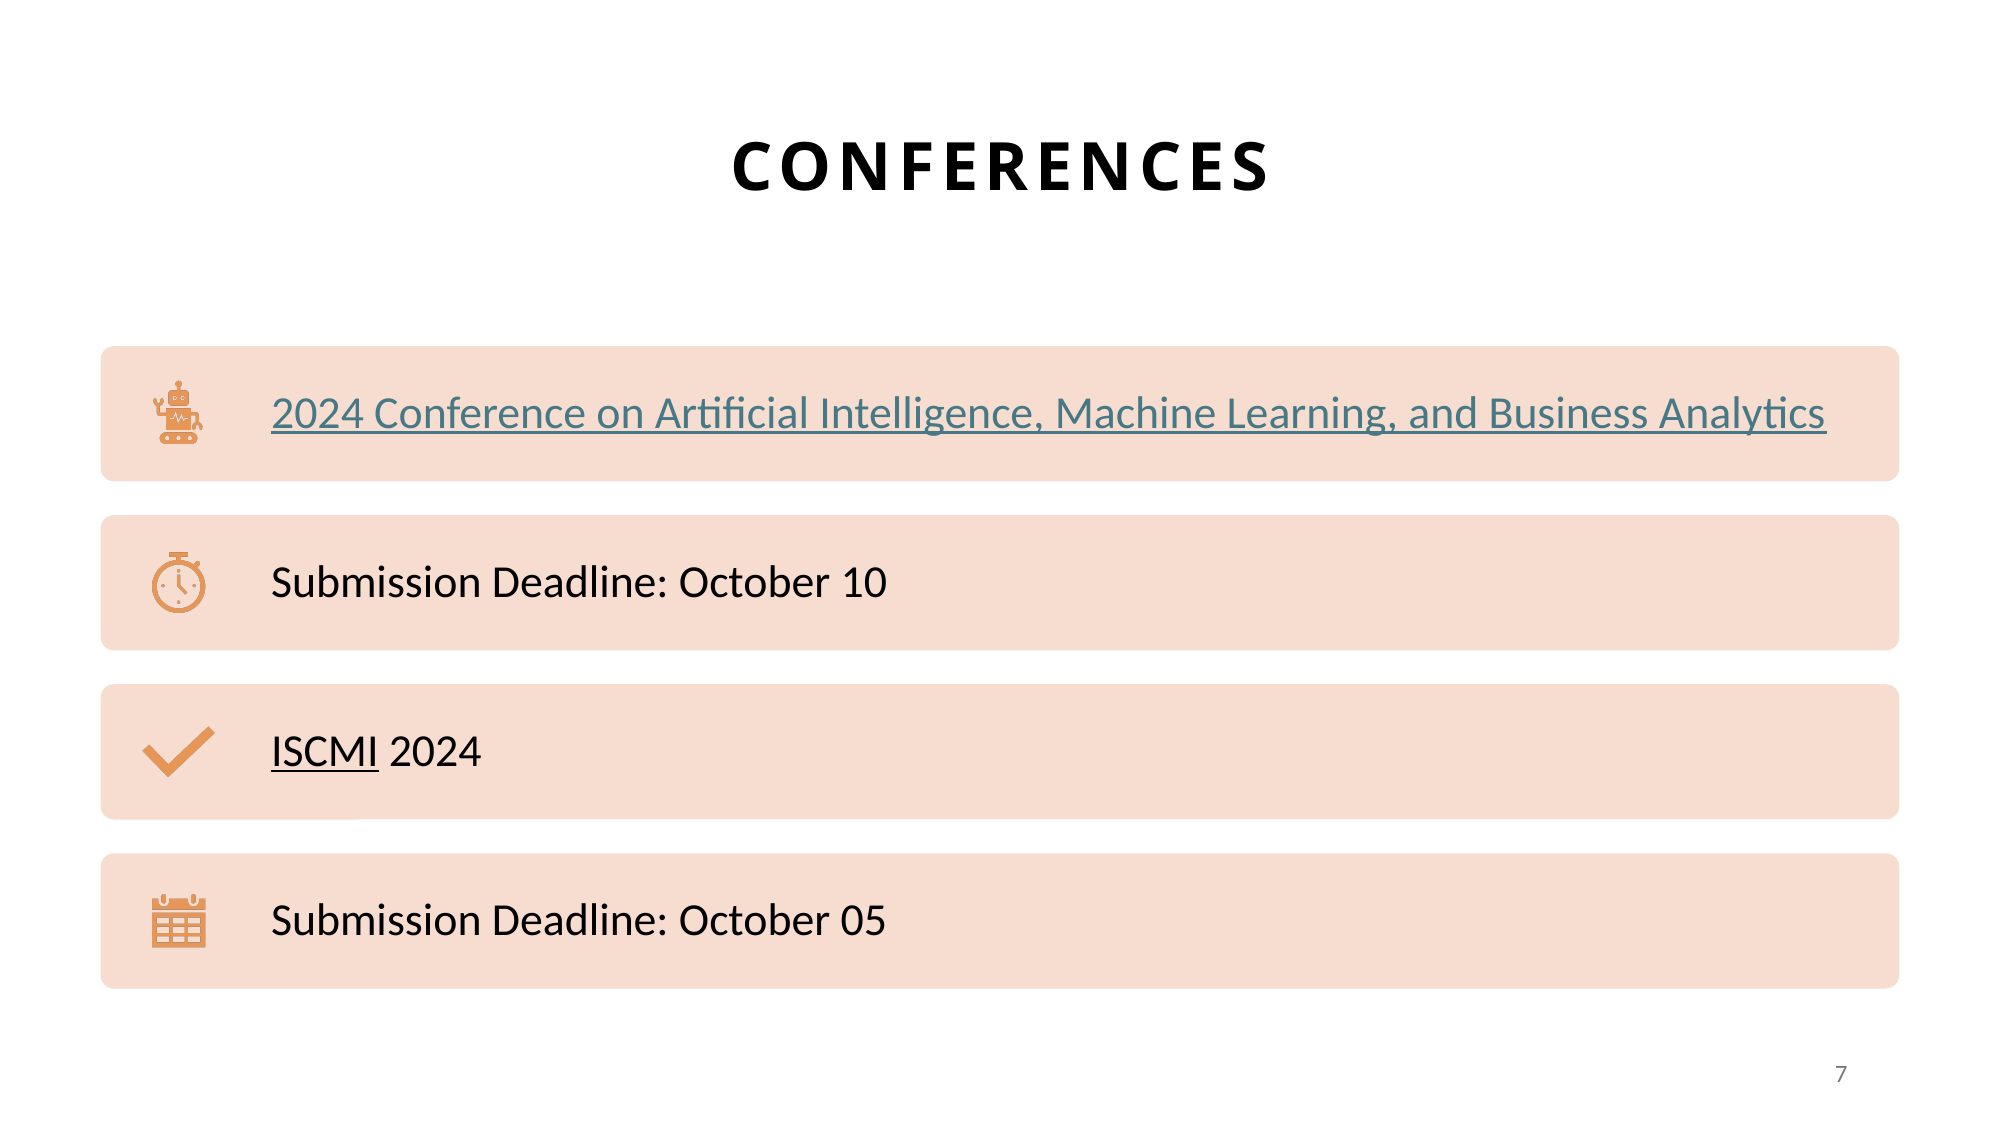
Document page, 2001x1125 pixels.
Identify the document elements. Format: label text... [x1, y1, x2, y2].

slide_number 7 [1412, 1042, 1863, 1103]
title Conferences [137, 59, 1863, 278]
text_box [99, 345, 1900, 990]
